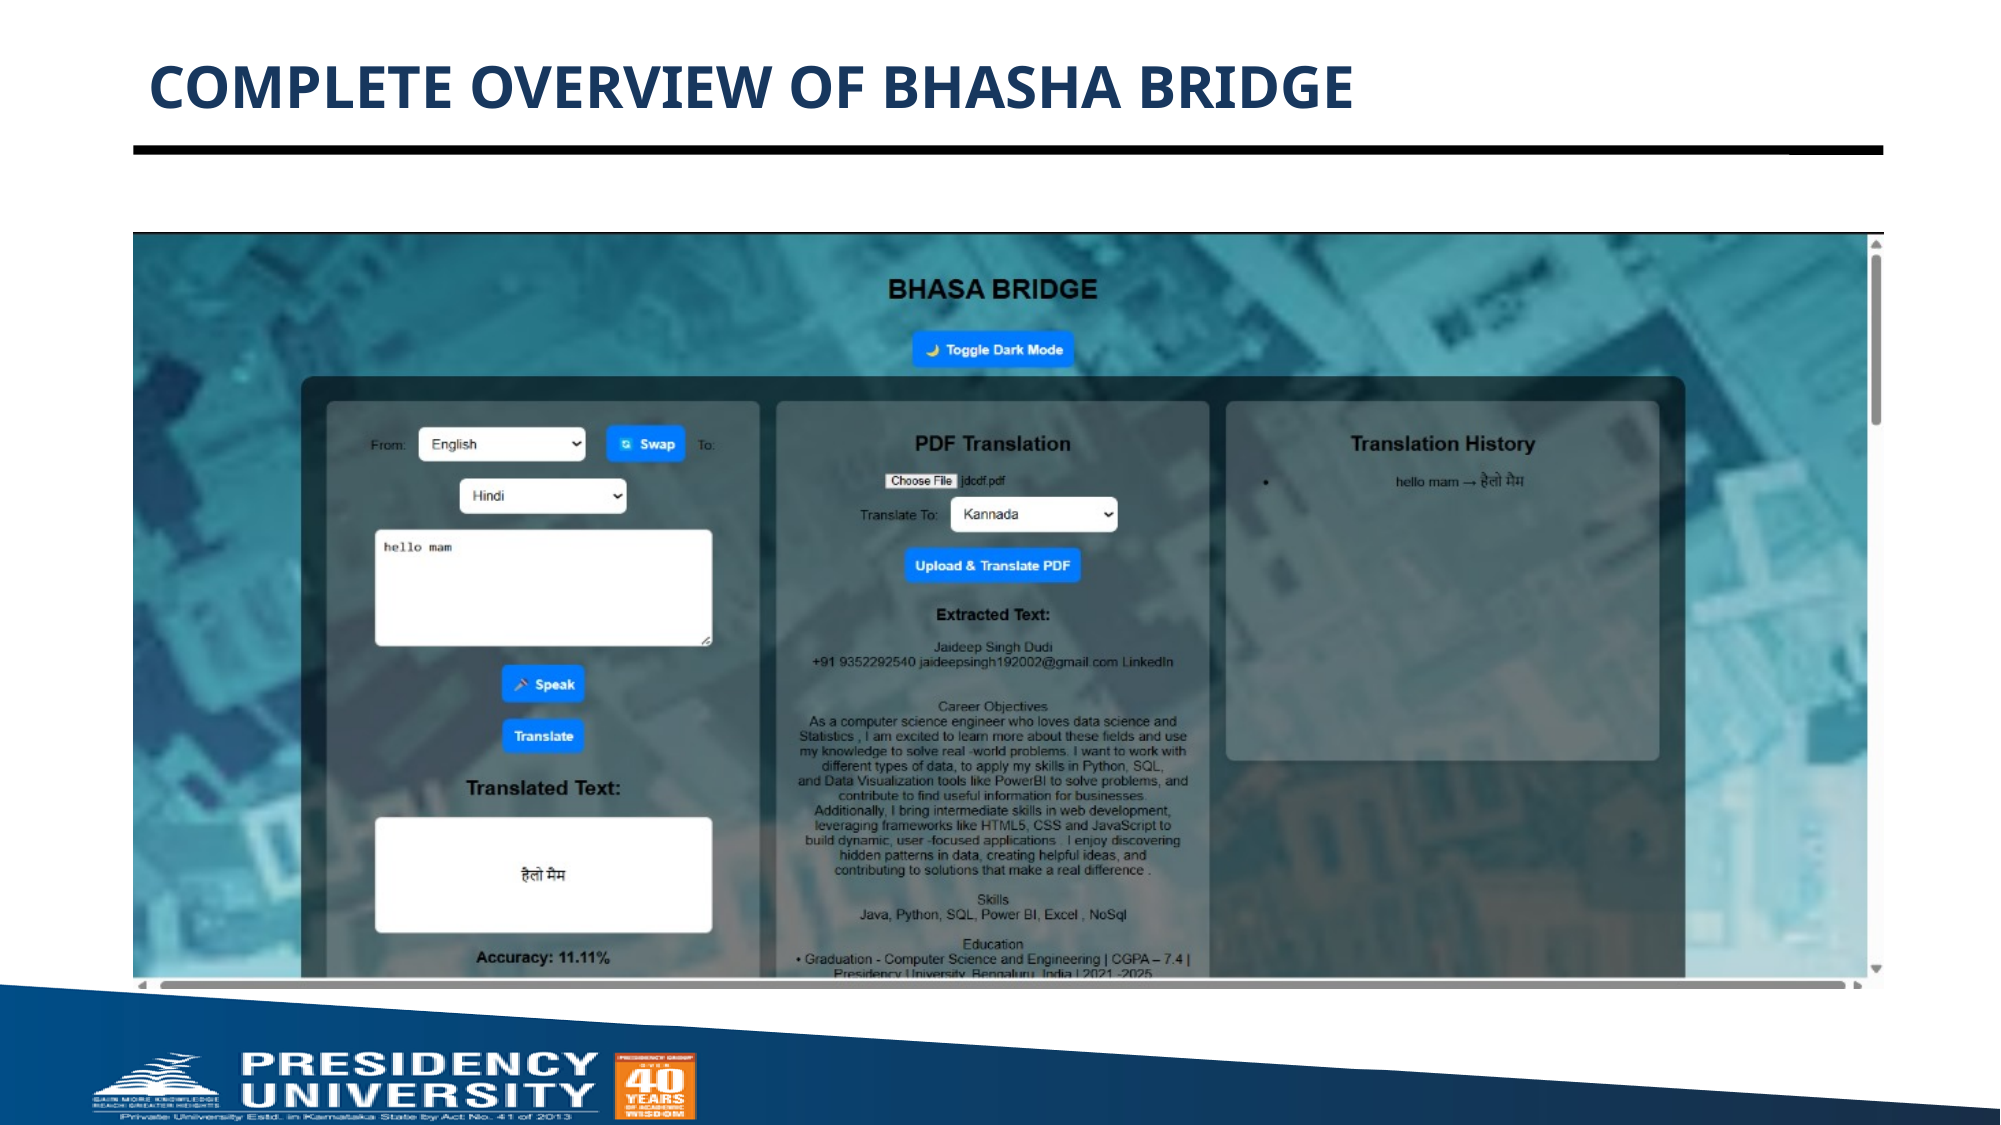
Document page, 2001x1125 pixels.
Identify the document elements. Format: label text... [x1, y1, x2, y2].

picture [0, 982, 2000, 1125]
title COMPLETE OVERVIEW OF BHASHA BRIDGE [133, 45, 1884, 125]
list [133, 232, 1884, 989]
